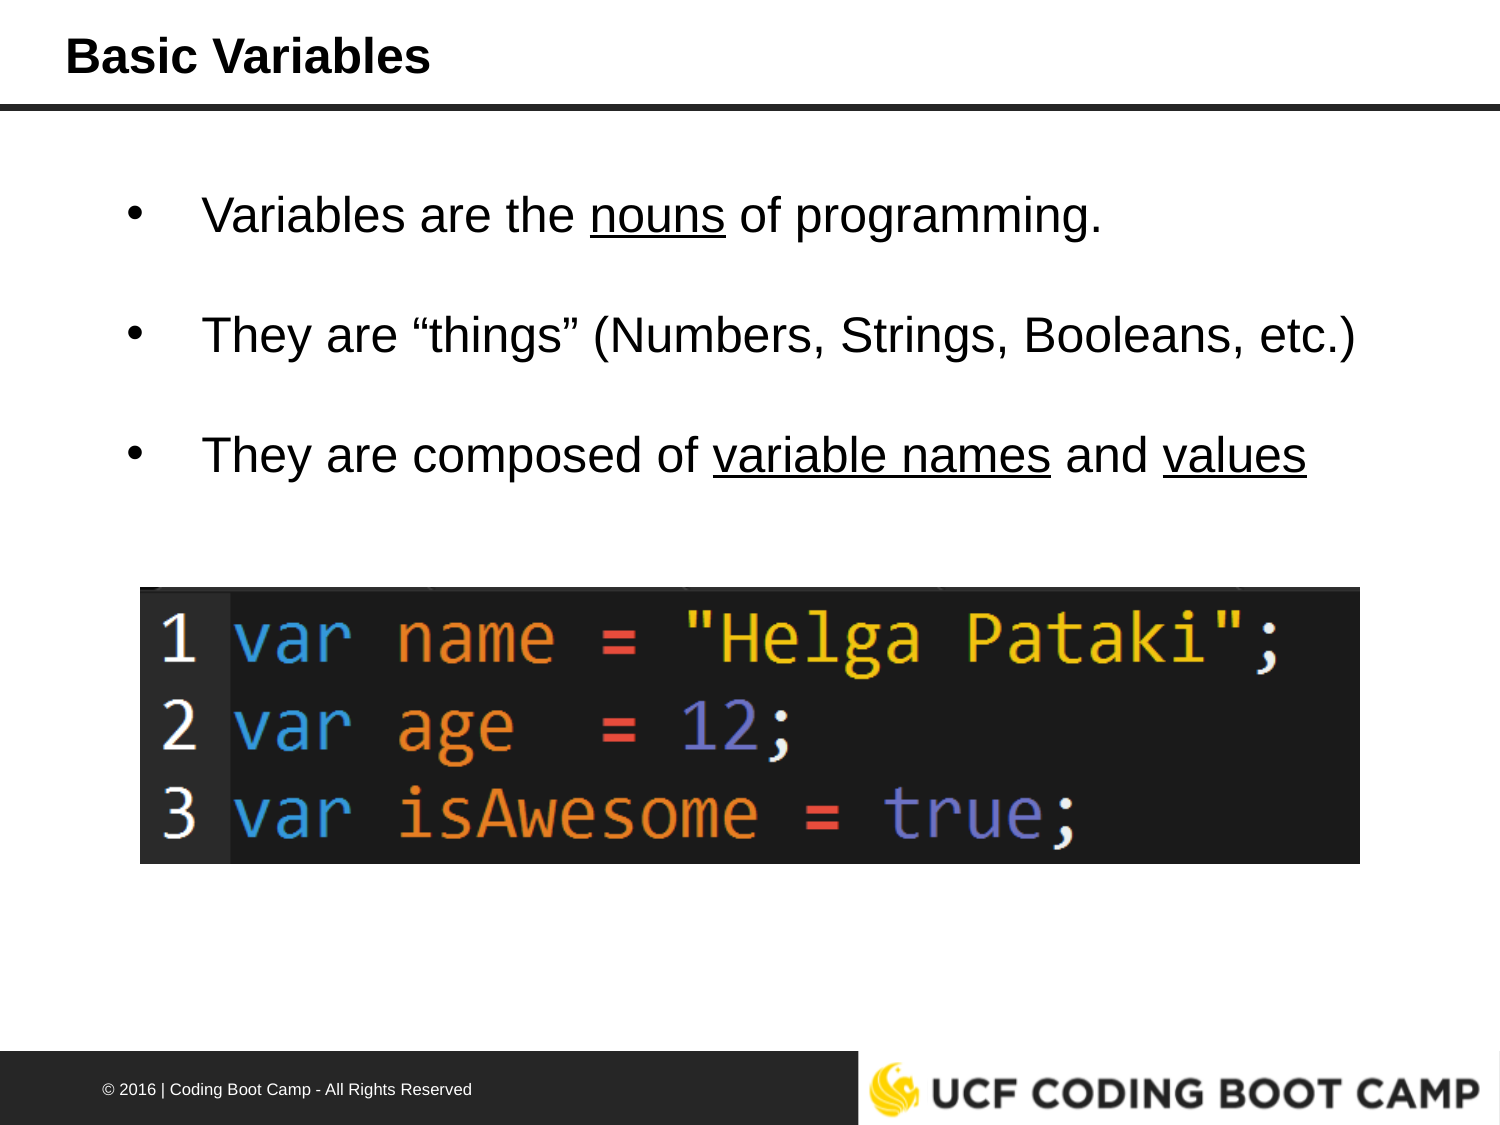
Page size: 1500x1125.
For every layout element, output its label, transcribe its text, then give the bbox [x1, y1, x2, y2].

title Basic Variables [50, 0, 948, 108]
text_box Variables are the nouns of programming. They are “things” (Numbers, Strings, Booleans, etc.) They are composed of variable names and values [73, 174, 1483, 975]
picture [858, 1051, 1500, 1125]
picture [140, 587, 1360, 865]
